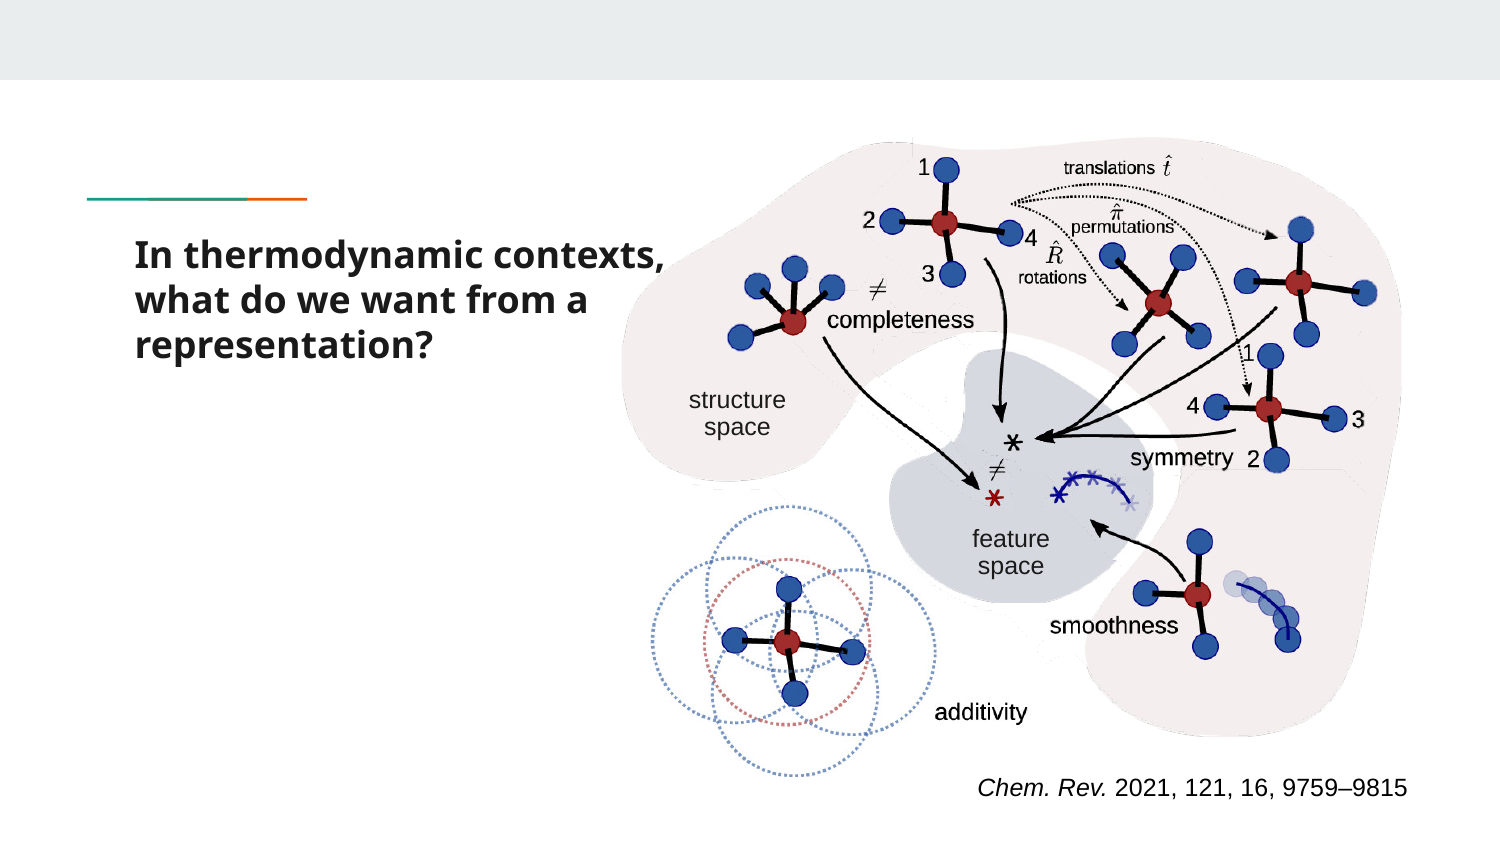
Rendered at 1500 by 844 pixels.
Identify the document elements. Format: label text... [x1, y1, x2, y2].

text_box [586, 137, 859, 737]
title In thermodynamic contexts, what do we want from a representation? [119, 216, 581, 455]
text_box Chem. Rev. 2021, 121, 16, 9759–9815 [962, 763, 1500, 809]
picture [630, 137, 1406, 777]
